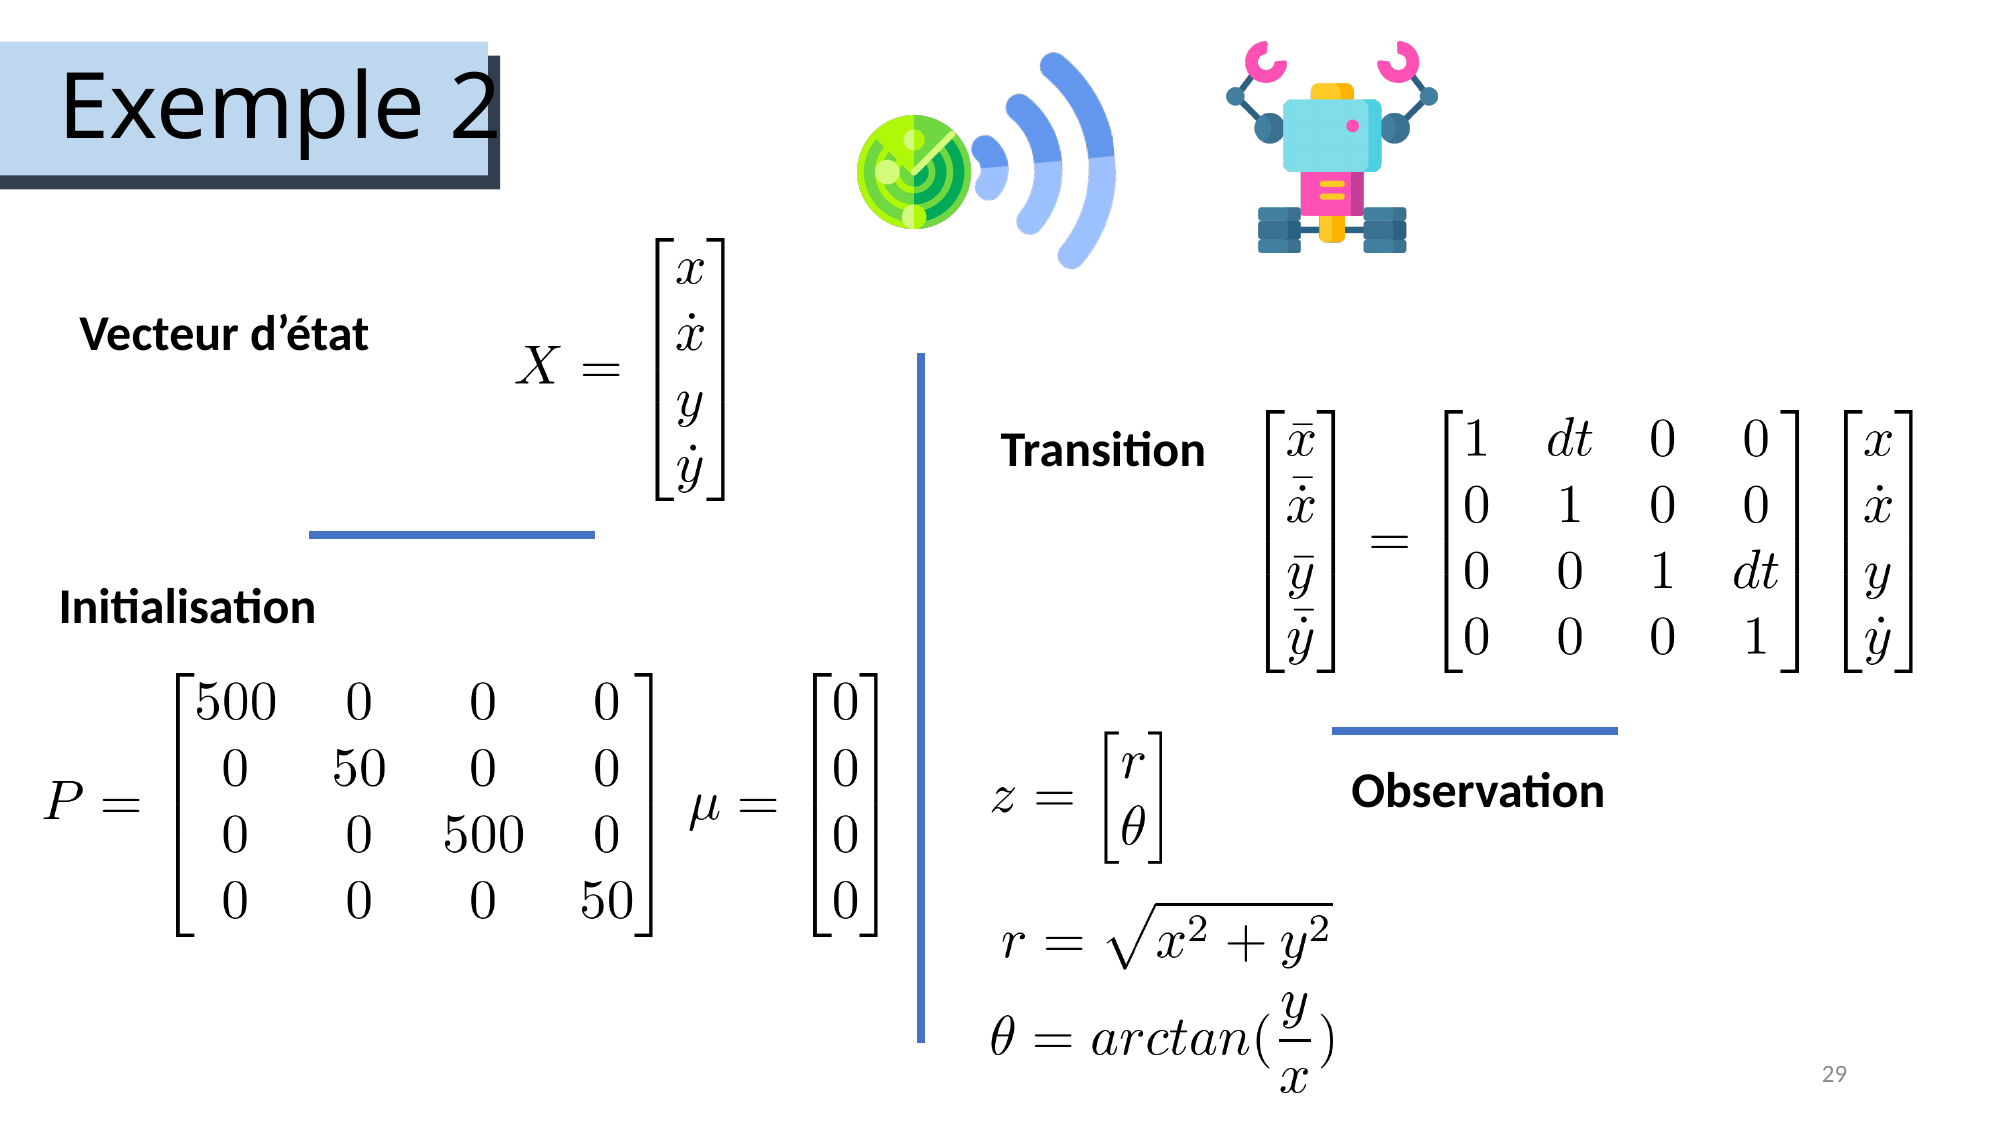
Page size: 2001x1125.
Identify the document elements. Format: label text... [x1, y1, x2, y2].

picture [1266, 409, 1913, 673]
picture [1226, 41, 1438, 253]
slide_number 29 [1412, 1042, 1863, 1103]
picture [43, 672, 653, 937]
picture [1002, 903, 1333, 970]
picture [689, 672, 878, 937]
picture [857, 24, 1165, 294]
text_box Vecteur d’état [64, 293, 412, 369]
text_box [0, 41, 501, 190]
picture [515, 237, 725, 501]
text_box Transition [985, 409, 1266, 484]
picture [991, 731, 1162, 864]
picture [991, 992, 1333, 1093]
text_box Observation [1336, 749, 1684, 825]
text_box Exemple 2 [43, 0, 1769, 218]
text_box Initialisation [43, 565, 391, 641]
